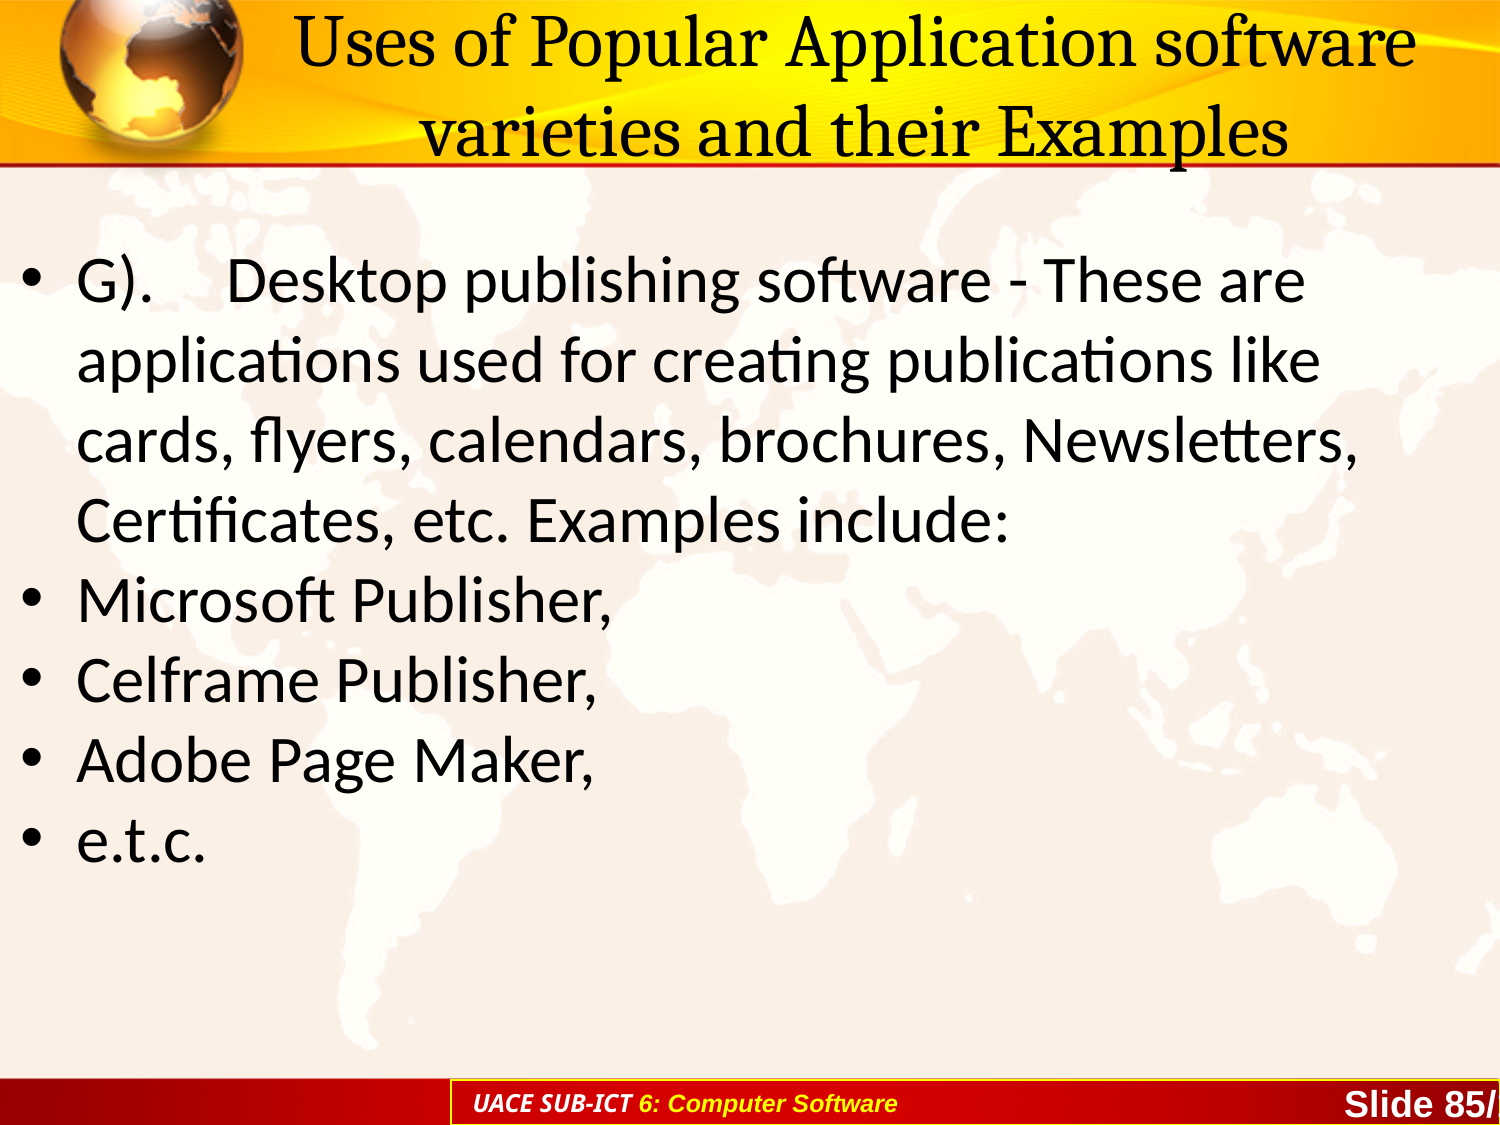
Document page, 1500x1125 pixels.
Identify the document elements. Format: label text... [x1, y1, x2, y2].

list G). Desktop publishing software - These are applications used for creating publications like cards, flyers, calendars, brochures, Newsletters, Certificates, etc. Examples include: Microsoft Publisher, Celframe Publisher, Adobe Page Maker, e.t.c. [4, 228, 1496, 1047]
picture [452, 1081, 1499, 1124]
title Uses of Popular Application software varieties and their Examples [212, 0, 1500, 163]
picture [0, 0, 1500, 1125]
